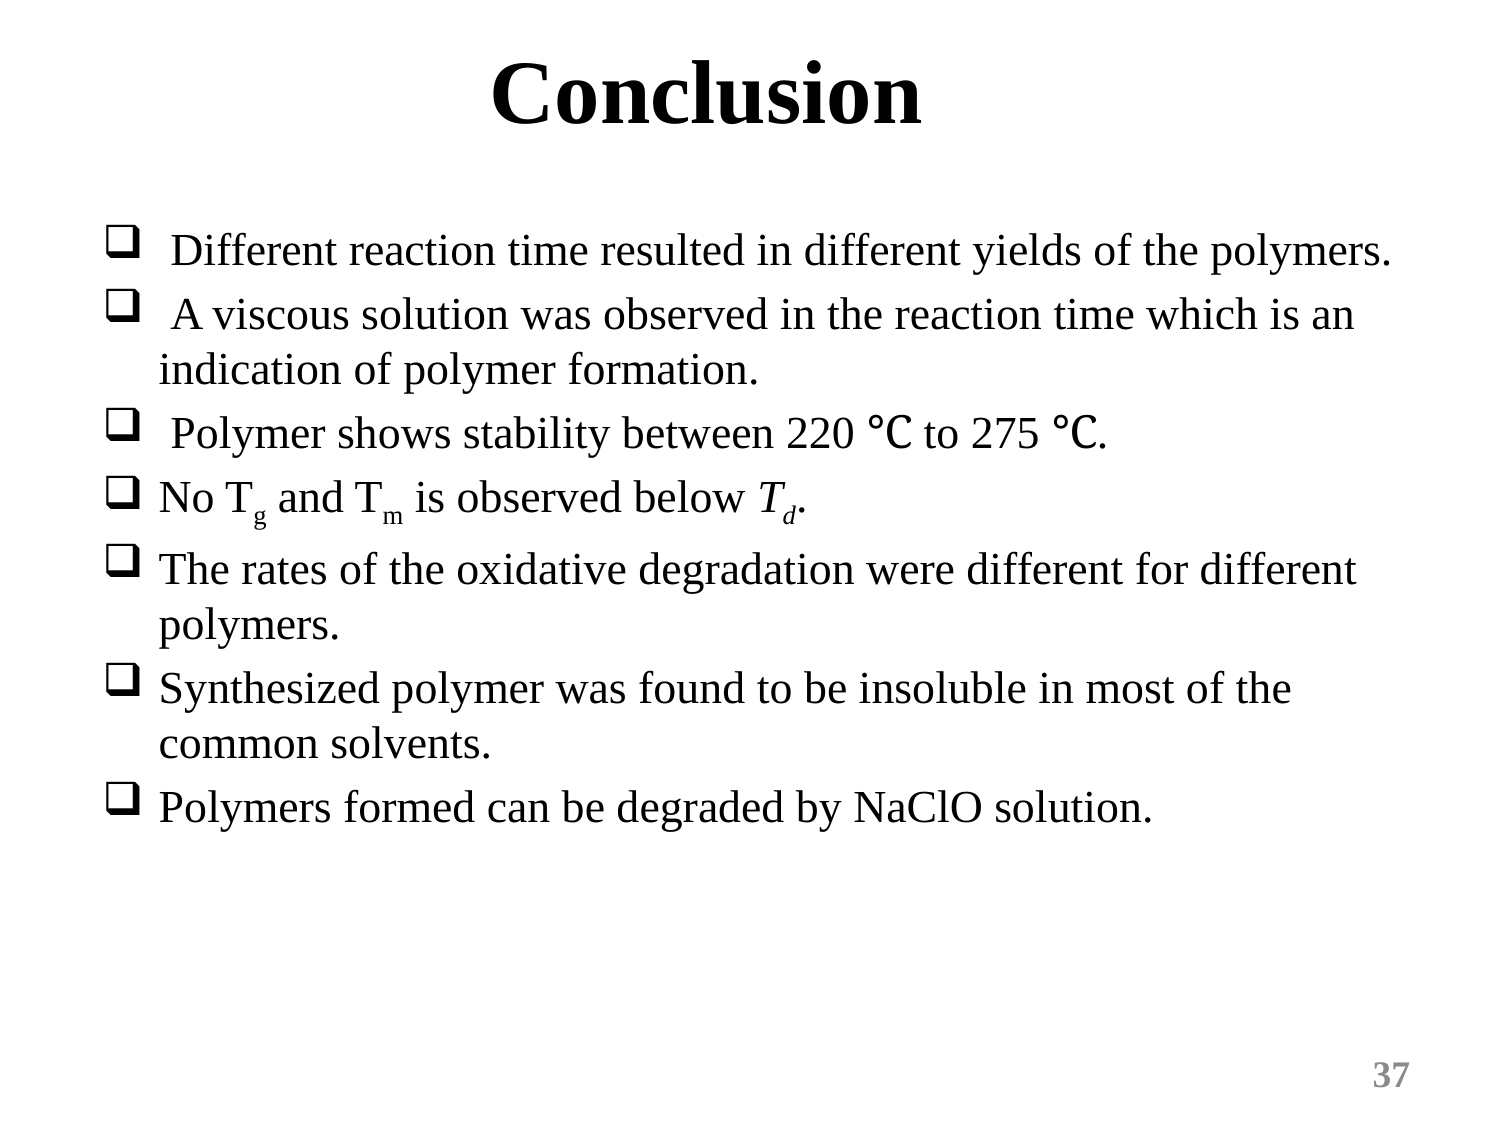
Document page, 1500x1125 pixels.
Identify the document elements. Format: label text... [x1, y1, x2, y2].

list Different reaction time resulted in different yields of the polymers. A viscous solution was observed in the reaction time which is an indication of polymer formation. Polymer shows stability between 220 ℃ to 275 ℃. No Tg and Tm is observed below Td. The rates of the oxidative degradation were different for different polymers. Synthesized polymer was found to be insoluble in most of the common solvents. Polymers formed can be degraded by NaClO solution. [87, 212, 1438, 955]
title Conclusion [437, 24, 975, 150]
slide_number 37 [1074, 1042, 1425, 1103]
